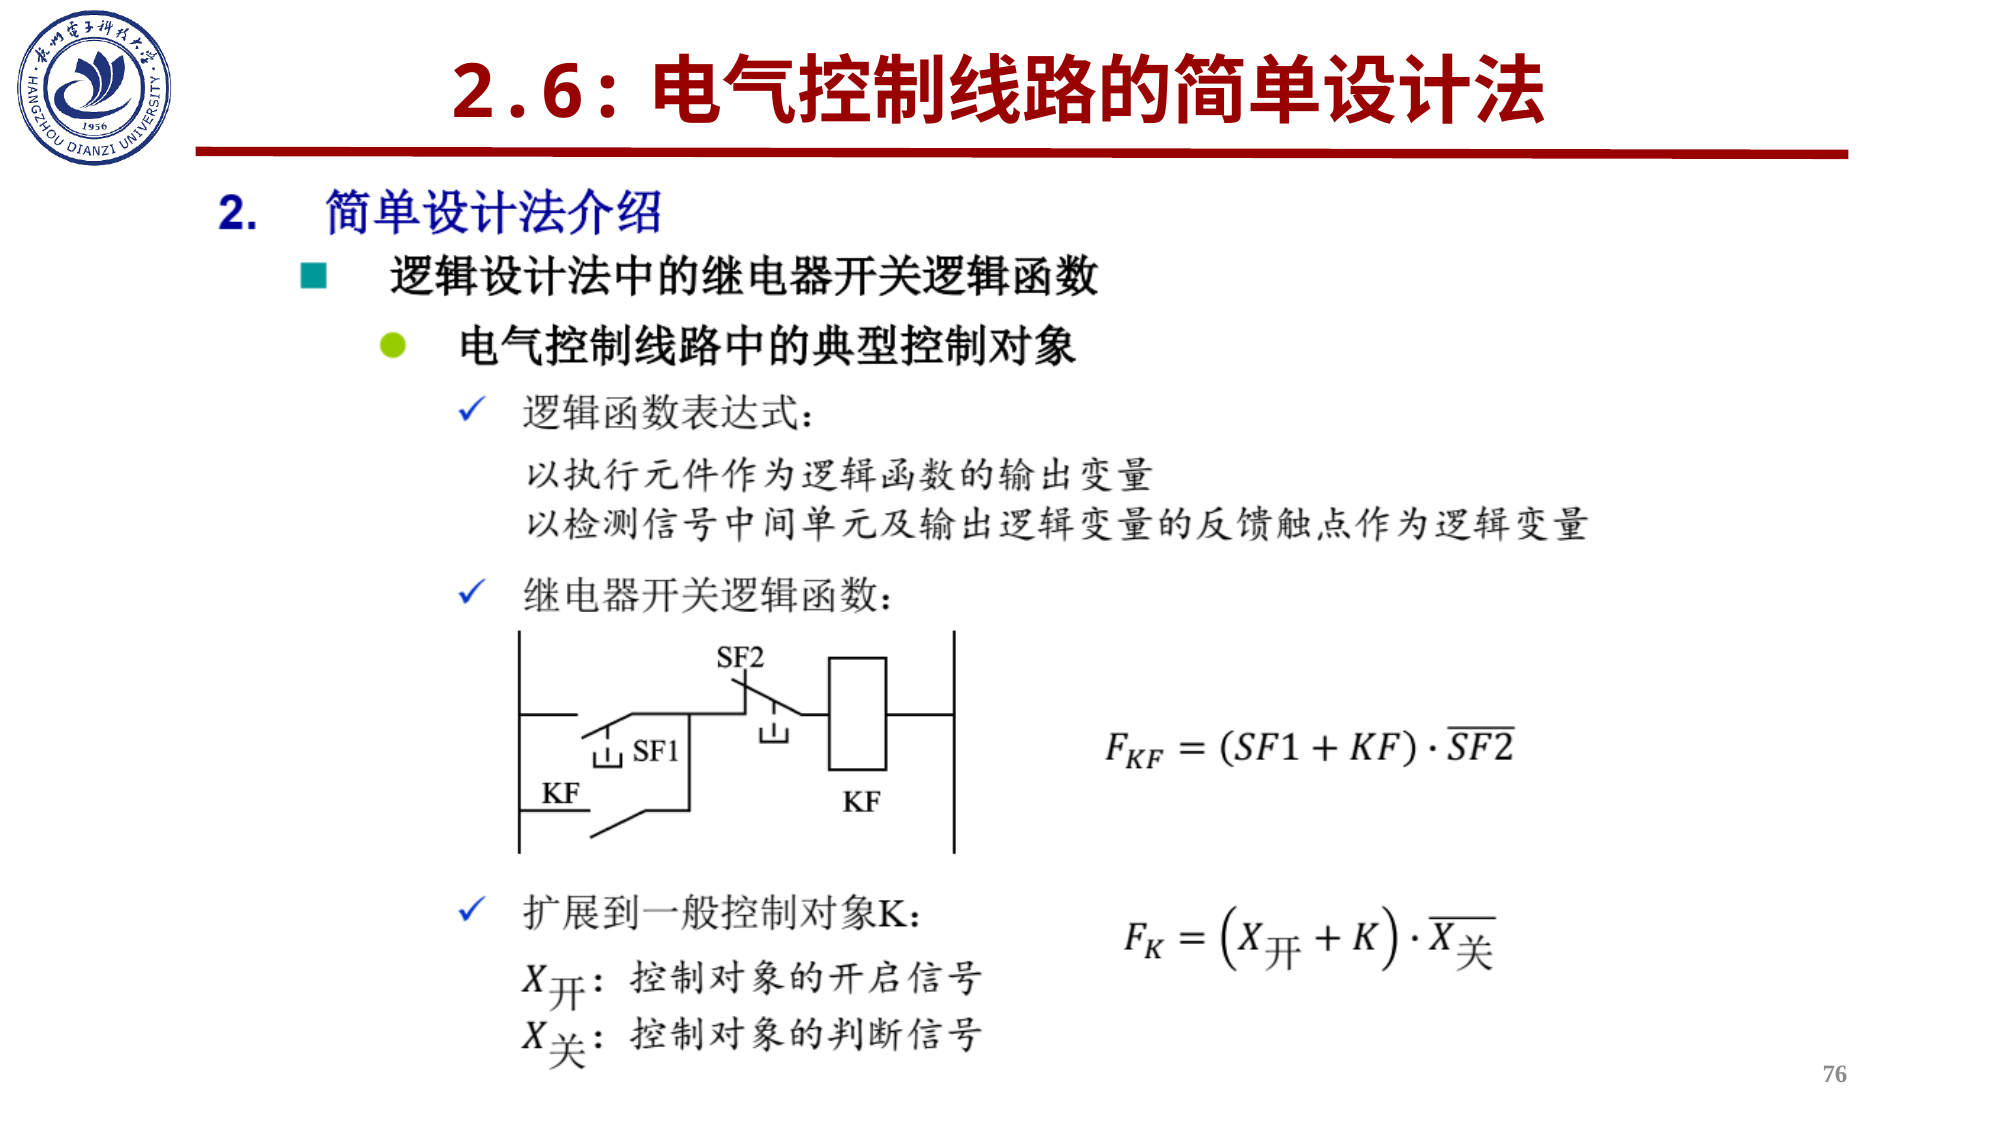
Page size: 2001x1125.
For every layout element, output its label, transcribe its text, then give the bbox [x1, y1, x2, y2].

picture [195, 180, 1611, 1073]
picture [14, 2, 175, 174]
slide_number 76 [1412, 1042, 1863, 1103]
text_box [195, 151, 1849, 155]
text_box 2.6:电气控制线路的简单设计法 [435, 34, 1563, 140]
